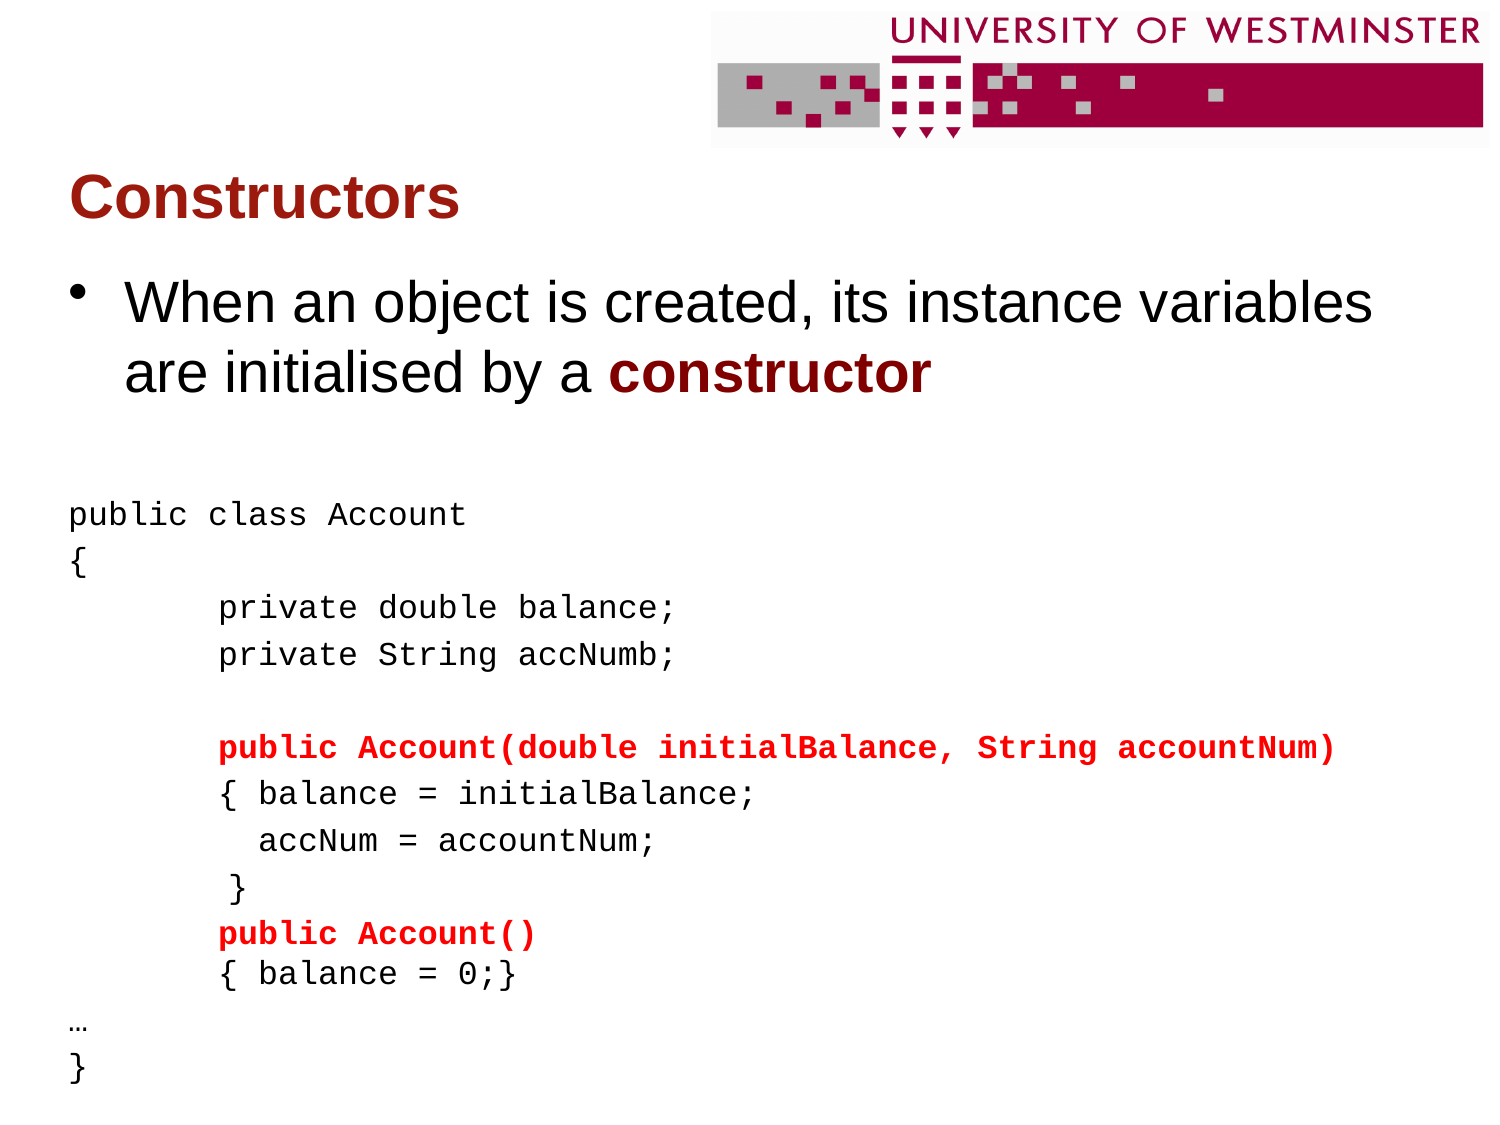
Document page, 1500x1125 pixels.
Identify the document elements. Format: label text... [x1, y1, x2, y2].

list When an object is created, its instance variables are initialised by a constructor public class Account { private double balance; private String accNumb; public Account(double initialBalance, String accountNum) { balance = initialBalance; accNum = accountNum; } public Account() { balance = 0;} … } [52, 255, 1447, 974]
picture [711, 11, 1490, 148]
title Constructors [53, 148, 1448, 257]
